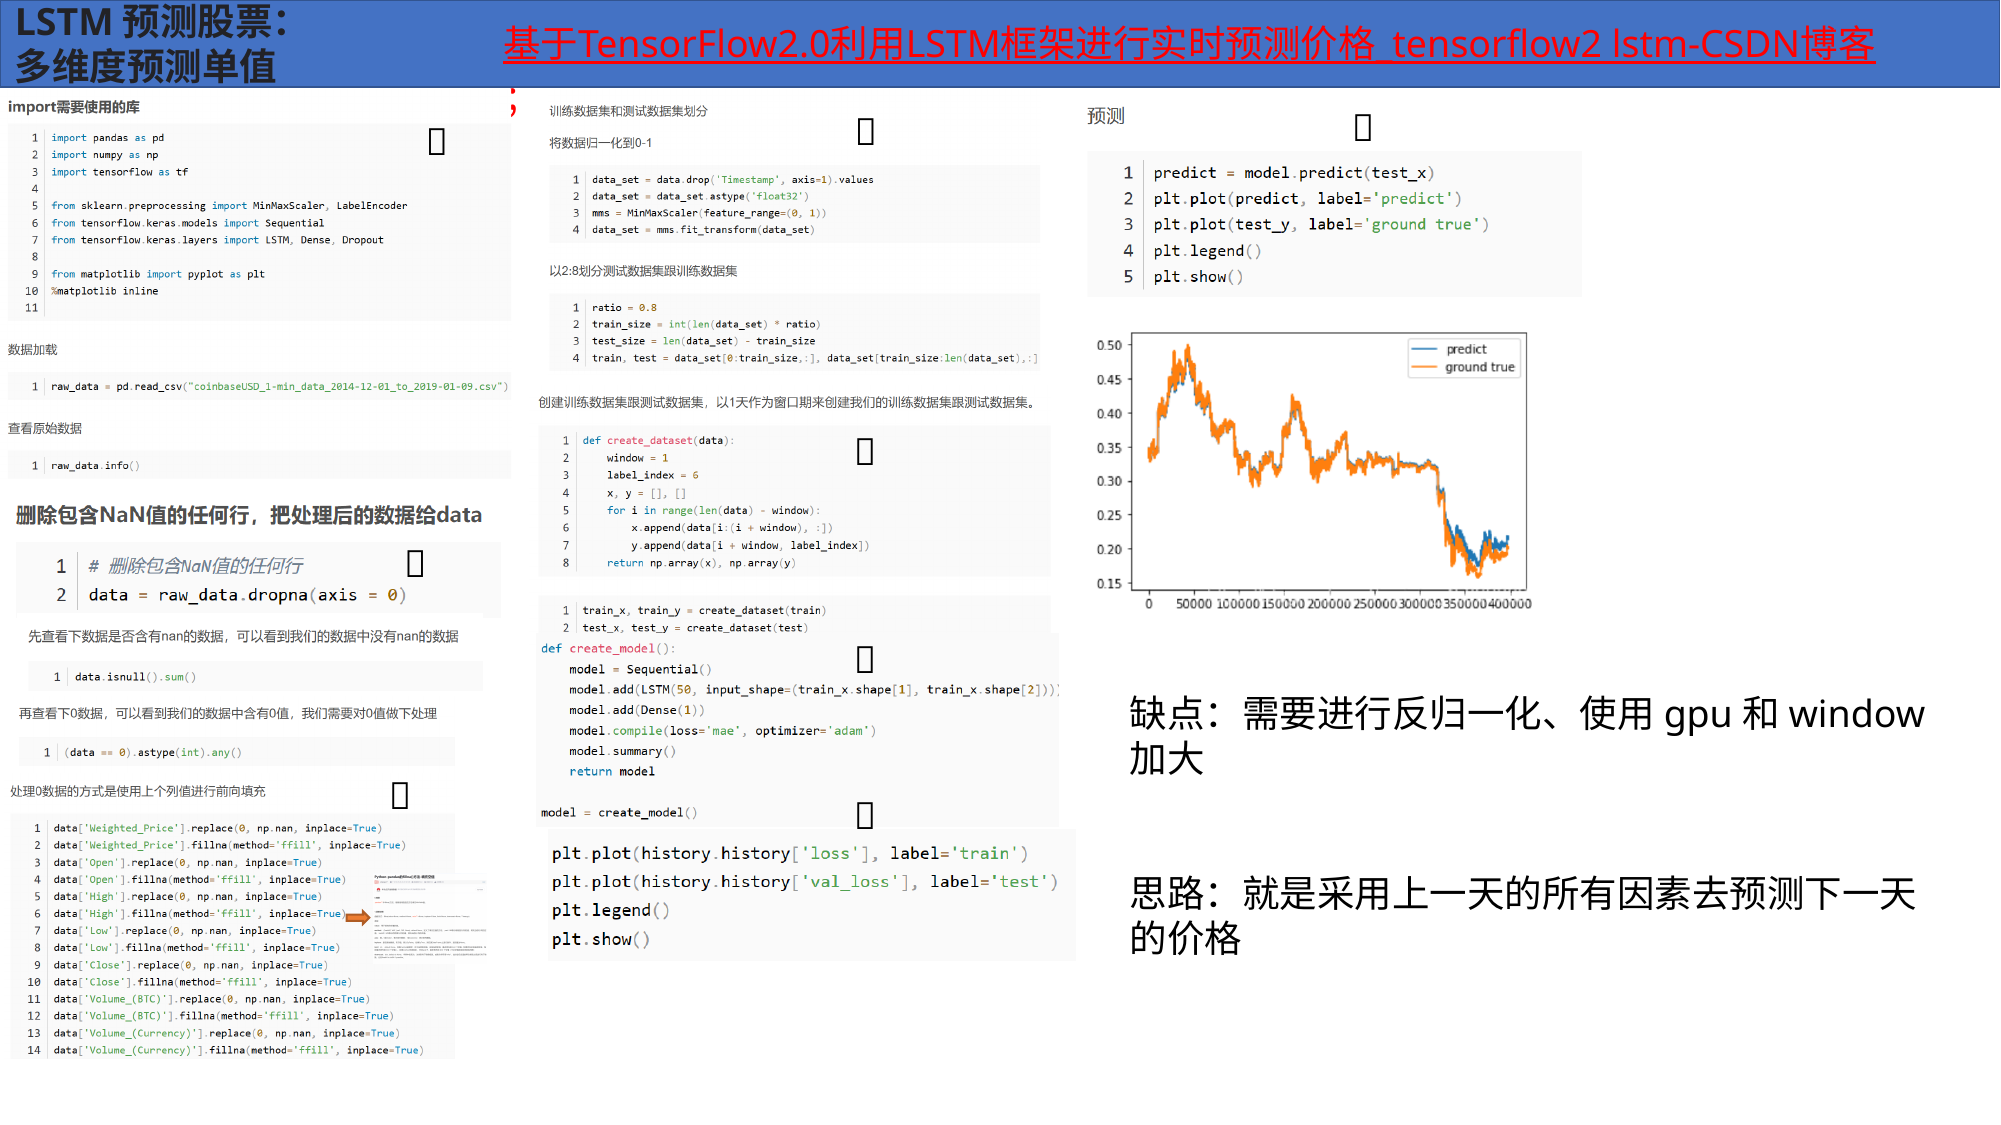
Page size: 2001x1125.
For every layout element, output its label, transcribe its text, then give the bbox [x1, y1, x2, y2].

picture [1077, 96, 1582, 629]
text_box 基于TensorFlow2.0利用LSTM框架进行实时预测价格_tensorflow2 lstm-CSDN博客； [488, 13, 1914, 128]
picture [548, 828, 1076, 975]
text_box [1411, 0, 2000, 88]
text_box 缺点：需要进行反归一化、使用gpu和window 加大 思路：就是采用上一天的所有因素去预测下一天 的价格 [1115, 682, 1941, 968]
text_box LSTM预测股票： 多维度预测单值 [0, 0, 1411, 89]
picture [548, 89, 1041, 375]
picture [0, 89, 512, 479]
picture [529, 385, 1059, 827]
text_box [4, 773, 487, 1059]
picture [0, 486, 501, 773]
